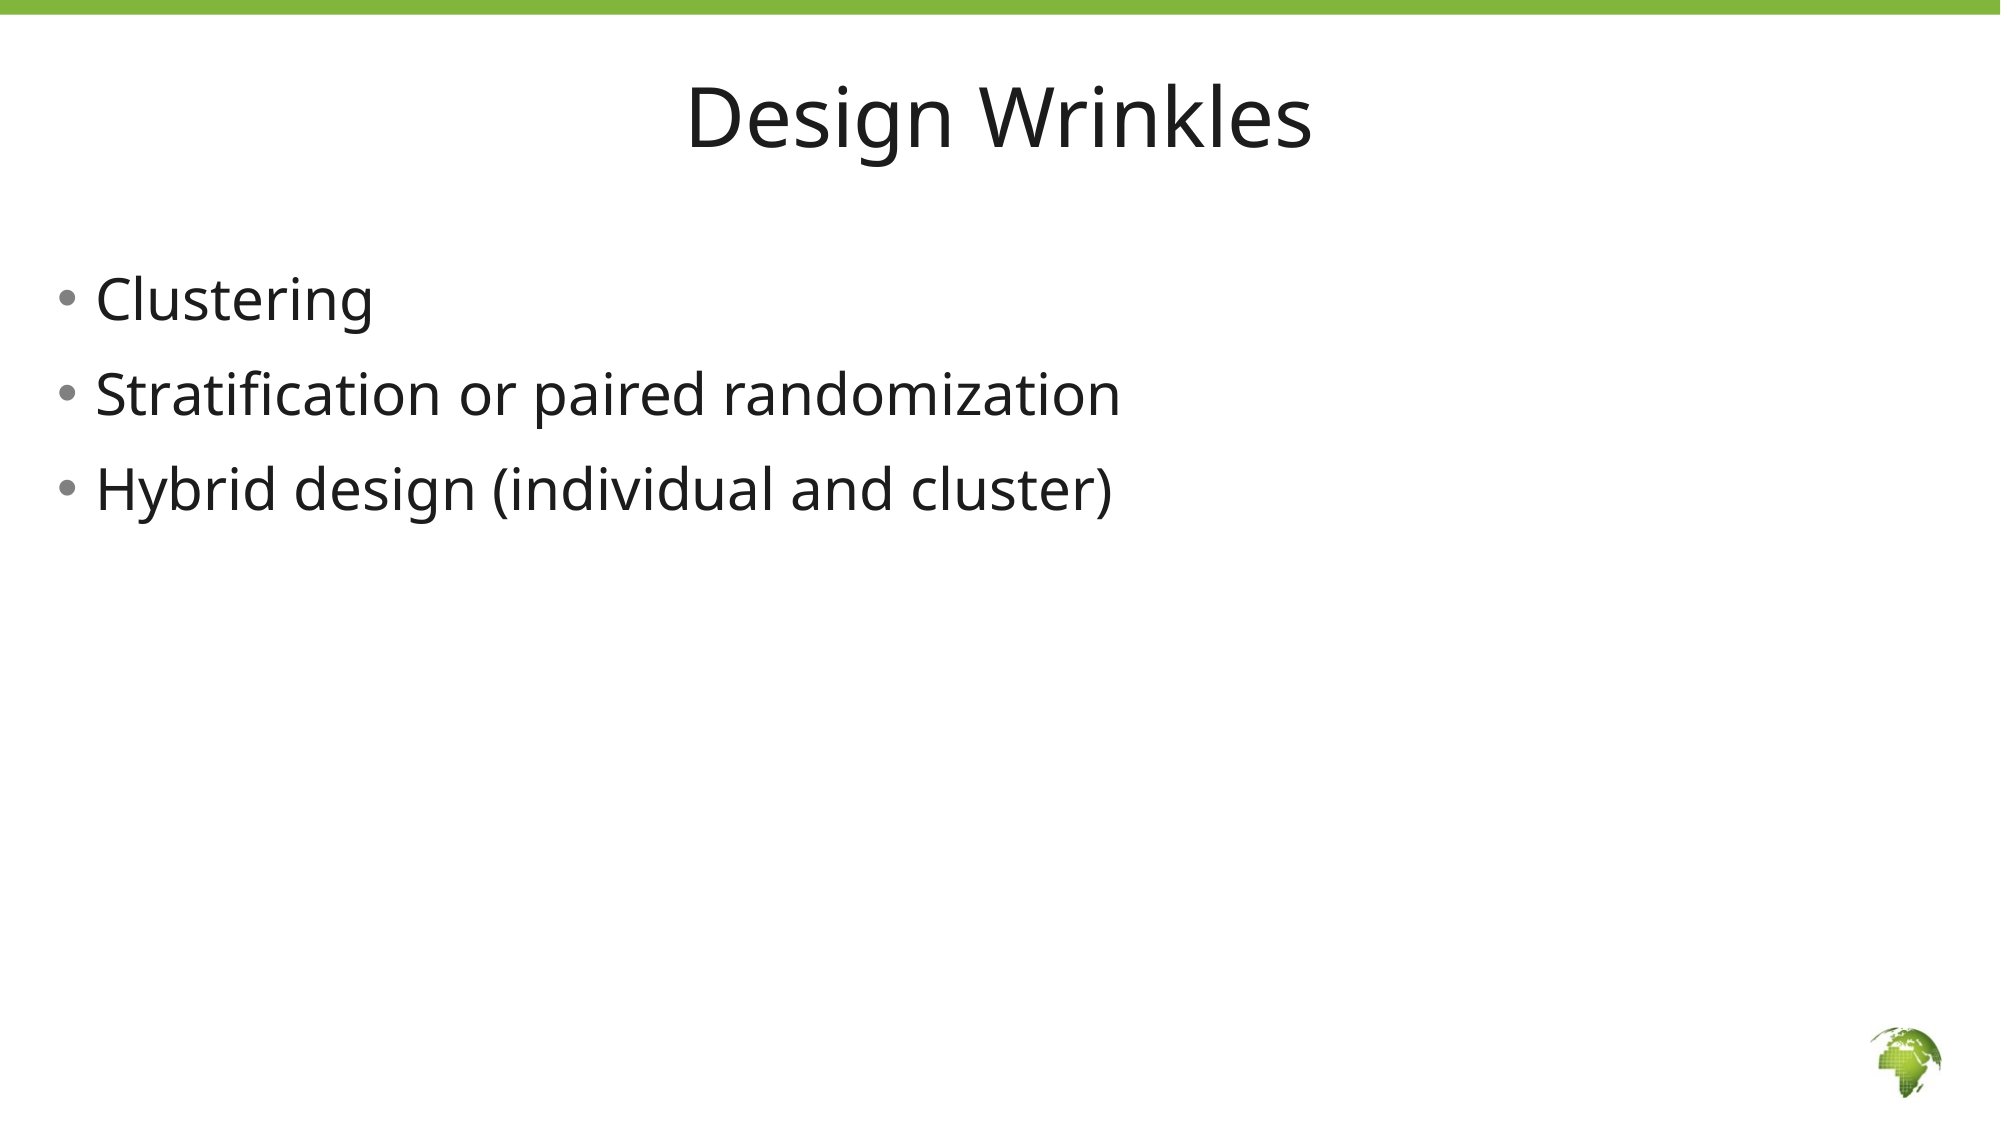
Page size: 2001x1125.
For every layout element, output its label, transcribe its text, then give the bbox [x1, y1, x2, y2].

title Design Wrinkles [55, 14, 1945, 164]
list Clustering Stratification or paired randomization Hybrid design (individual and cluster) [55, 262, 1945, 1021]
picture [1870, 1027, 1942, 1098]
